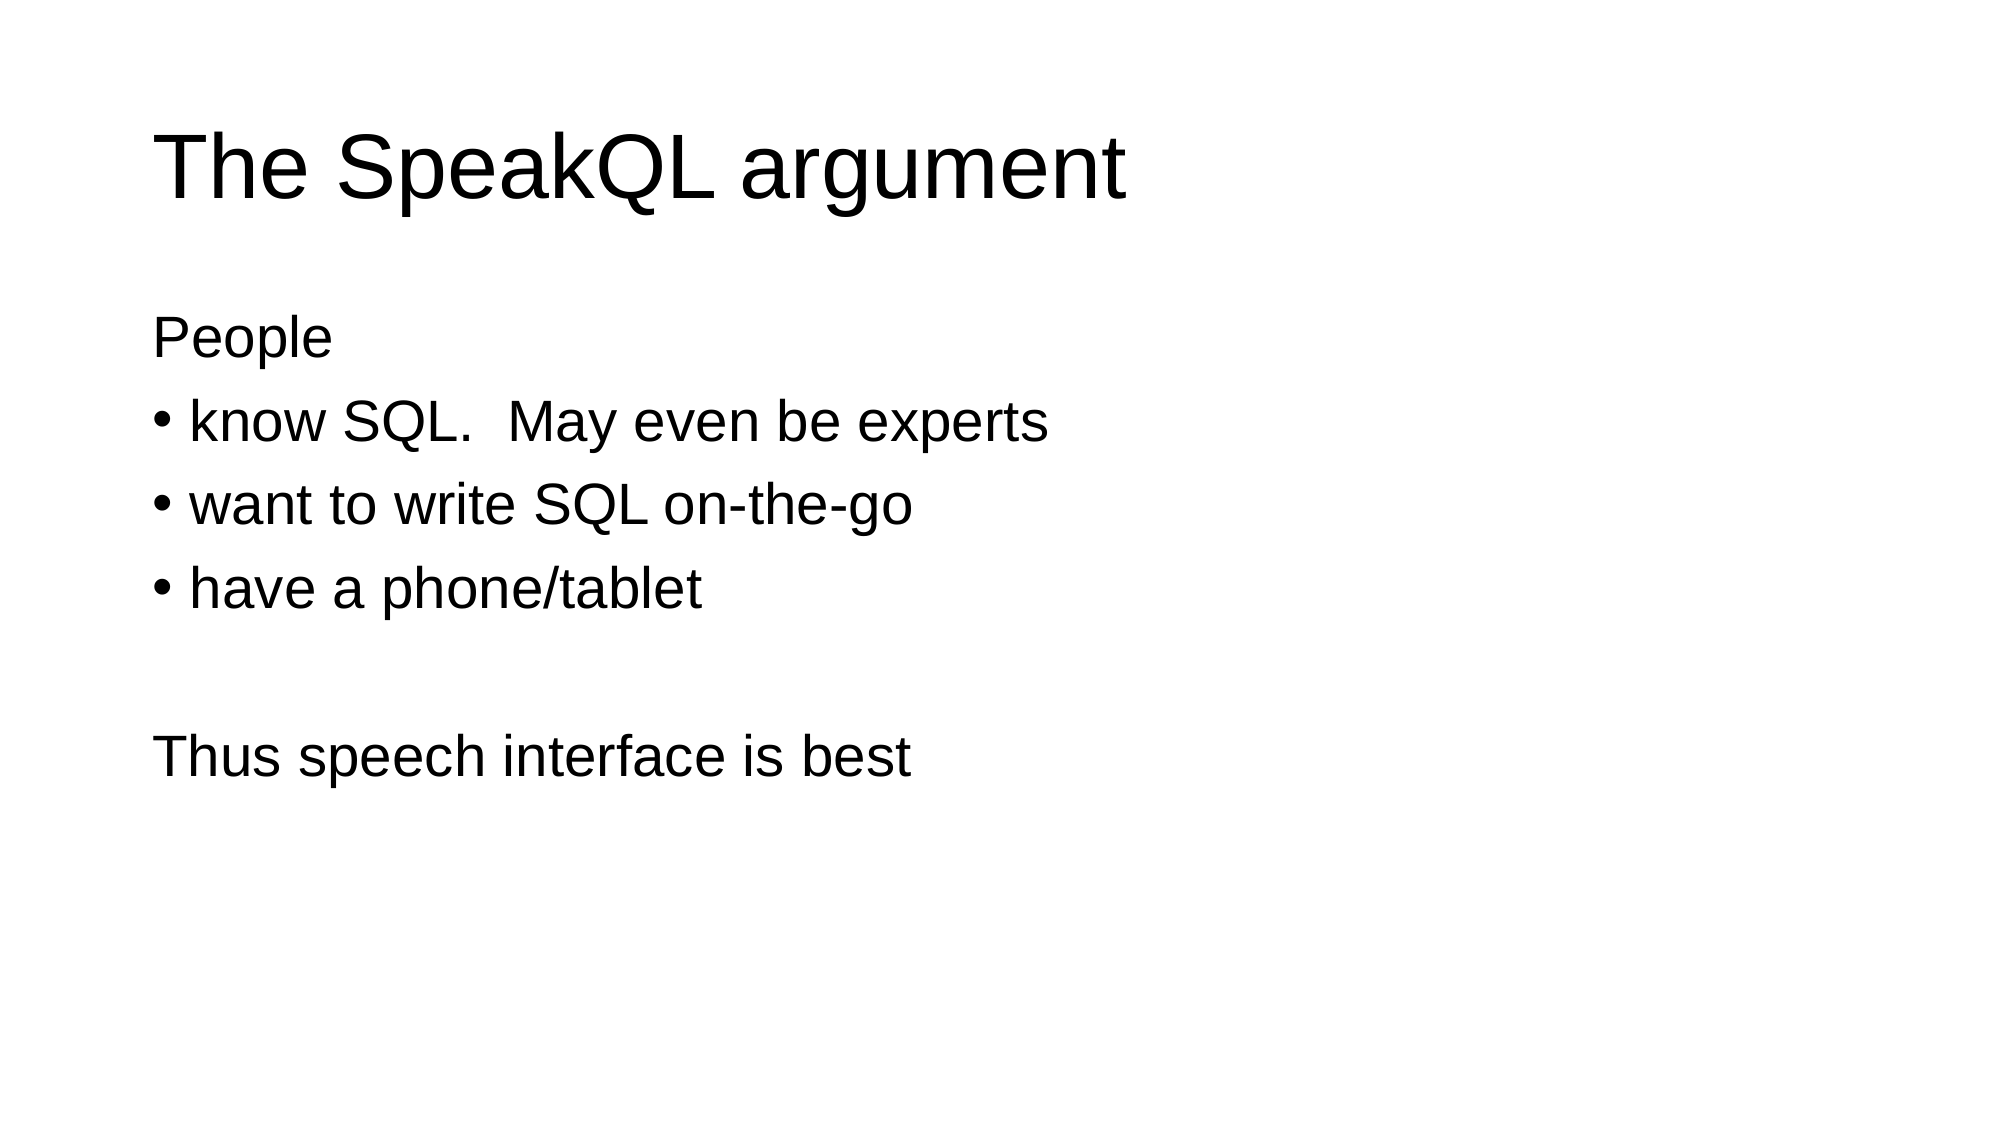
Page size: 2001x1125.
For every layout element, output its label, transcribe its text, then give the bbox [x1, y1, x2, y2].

list People know SQL. May even be experts want to write SQL on-the-go have a phone/tablet Thus speech interface is best [137, 299, 1123, 1014]
title The SpeakQL argument [137, 59, 1863, 278]
